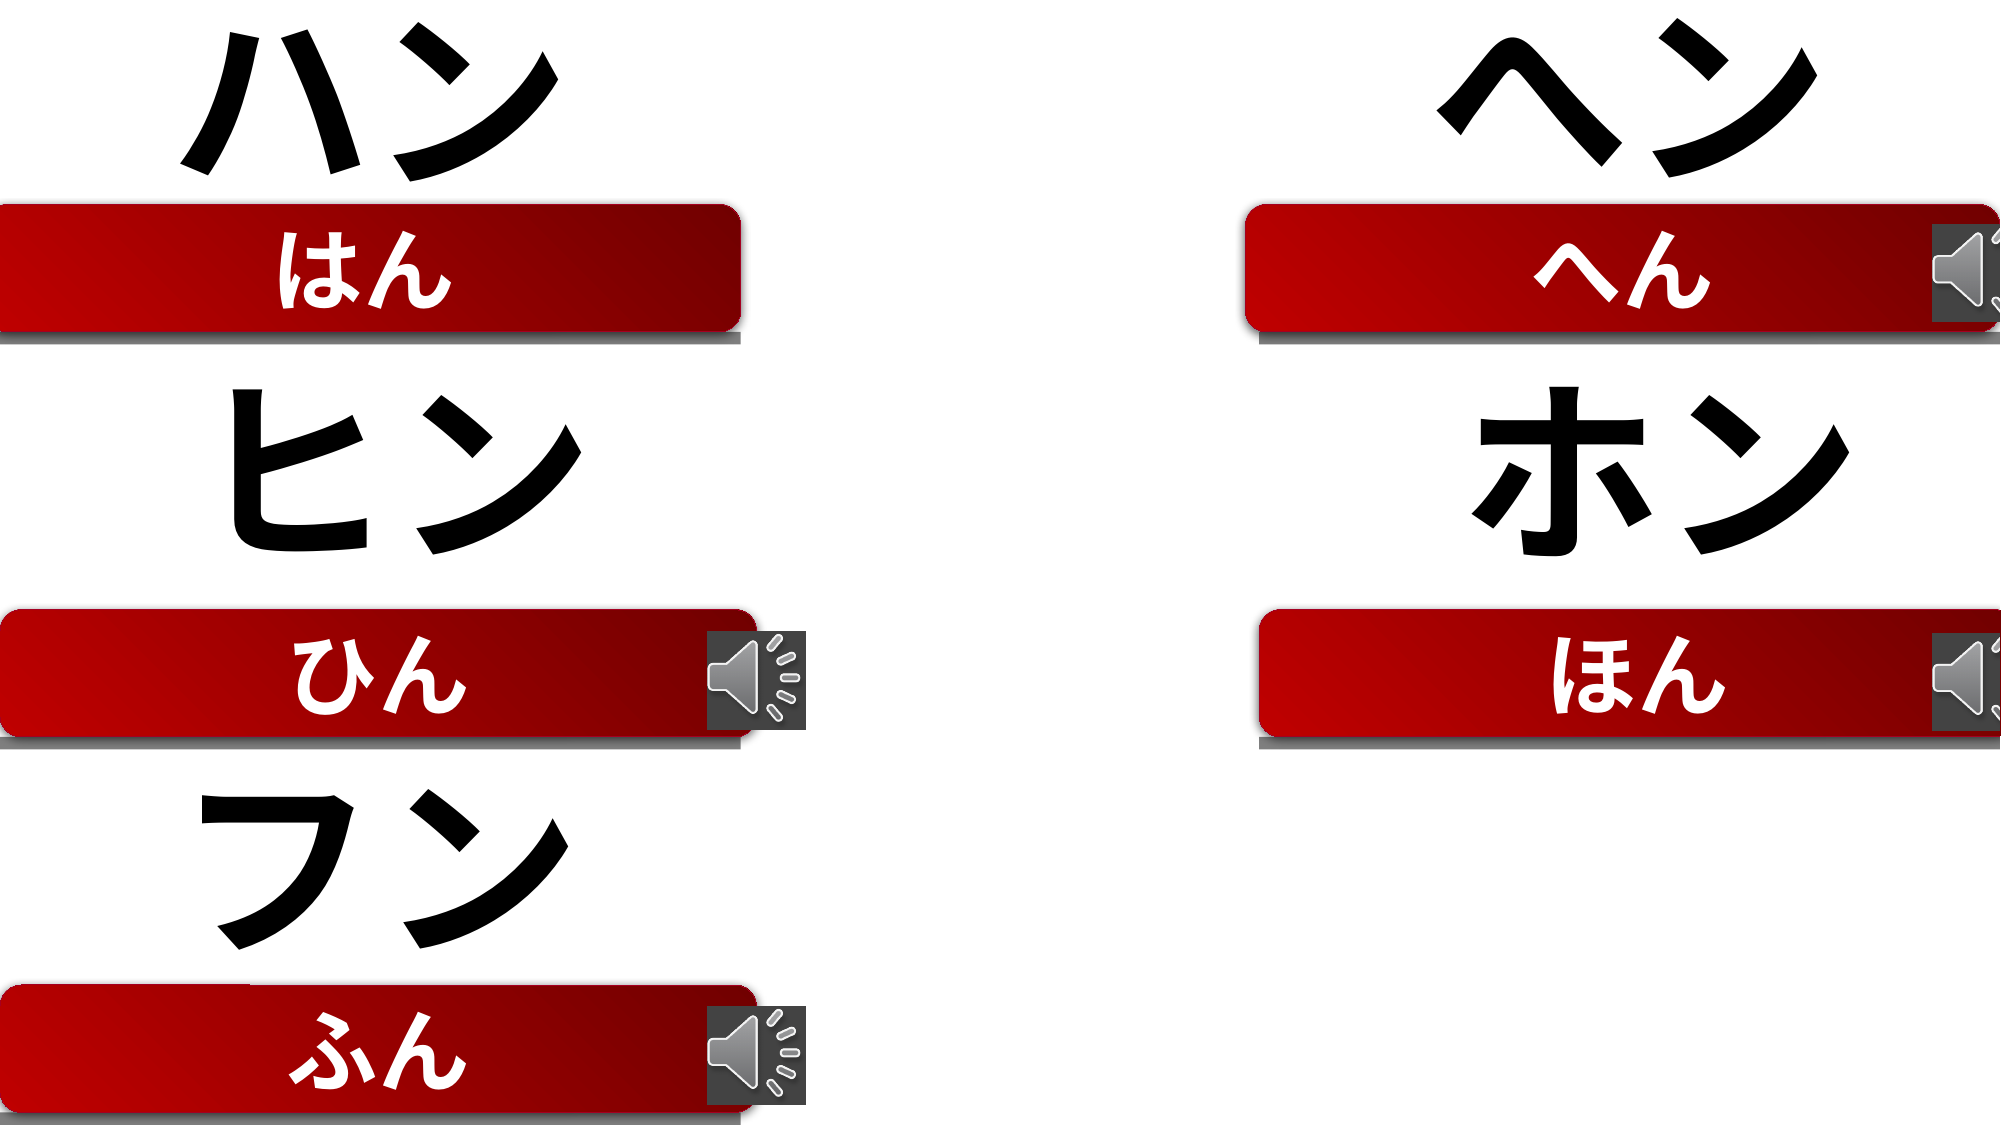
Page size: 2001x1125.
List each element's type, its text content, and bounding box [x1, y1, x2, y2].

picture [706, 1005, 807, 1106]
text_box フン [134, 815, 622, 907]
text_box ホン [1417, 421, 1906, 514]
text_box ハン [126, 49, 614, 141]
text_box ほん [1259, 609, 2000, 737]
text_box ふん [0, 984, 757, 1113]
text_box へん [1245, 204, 2000, 332]
picture [1931, 223, 2000, 324]
text_box [0, 1115, 741, 1125]
picture [706, 630, 807, 731]
text_box はん [0, 204, 741, 332]
picture [1931, 631, 2000, 732]
text_box [1818, 334, 2000, 345]
text_box ひん [0, 609, 757, 737]
text_box [559, 334, 741, 345]
text_box へン [1385, 44, 1874, 136]
text_box [1259, 739, 2000, 750]
text_box ヒン [149, 421, 637, 514]
text_box [0, 739, 741, 750]
